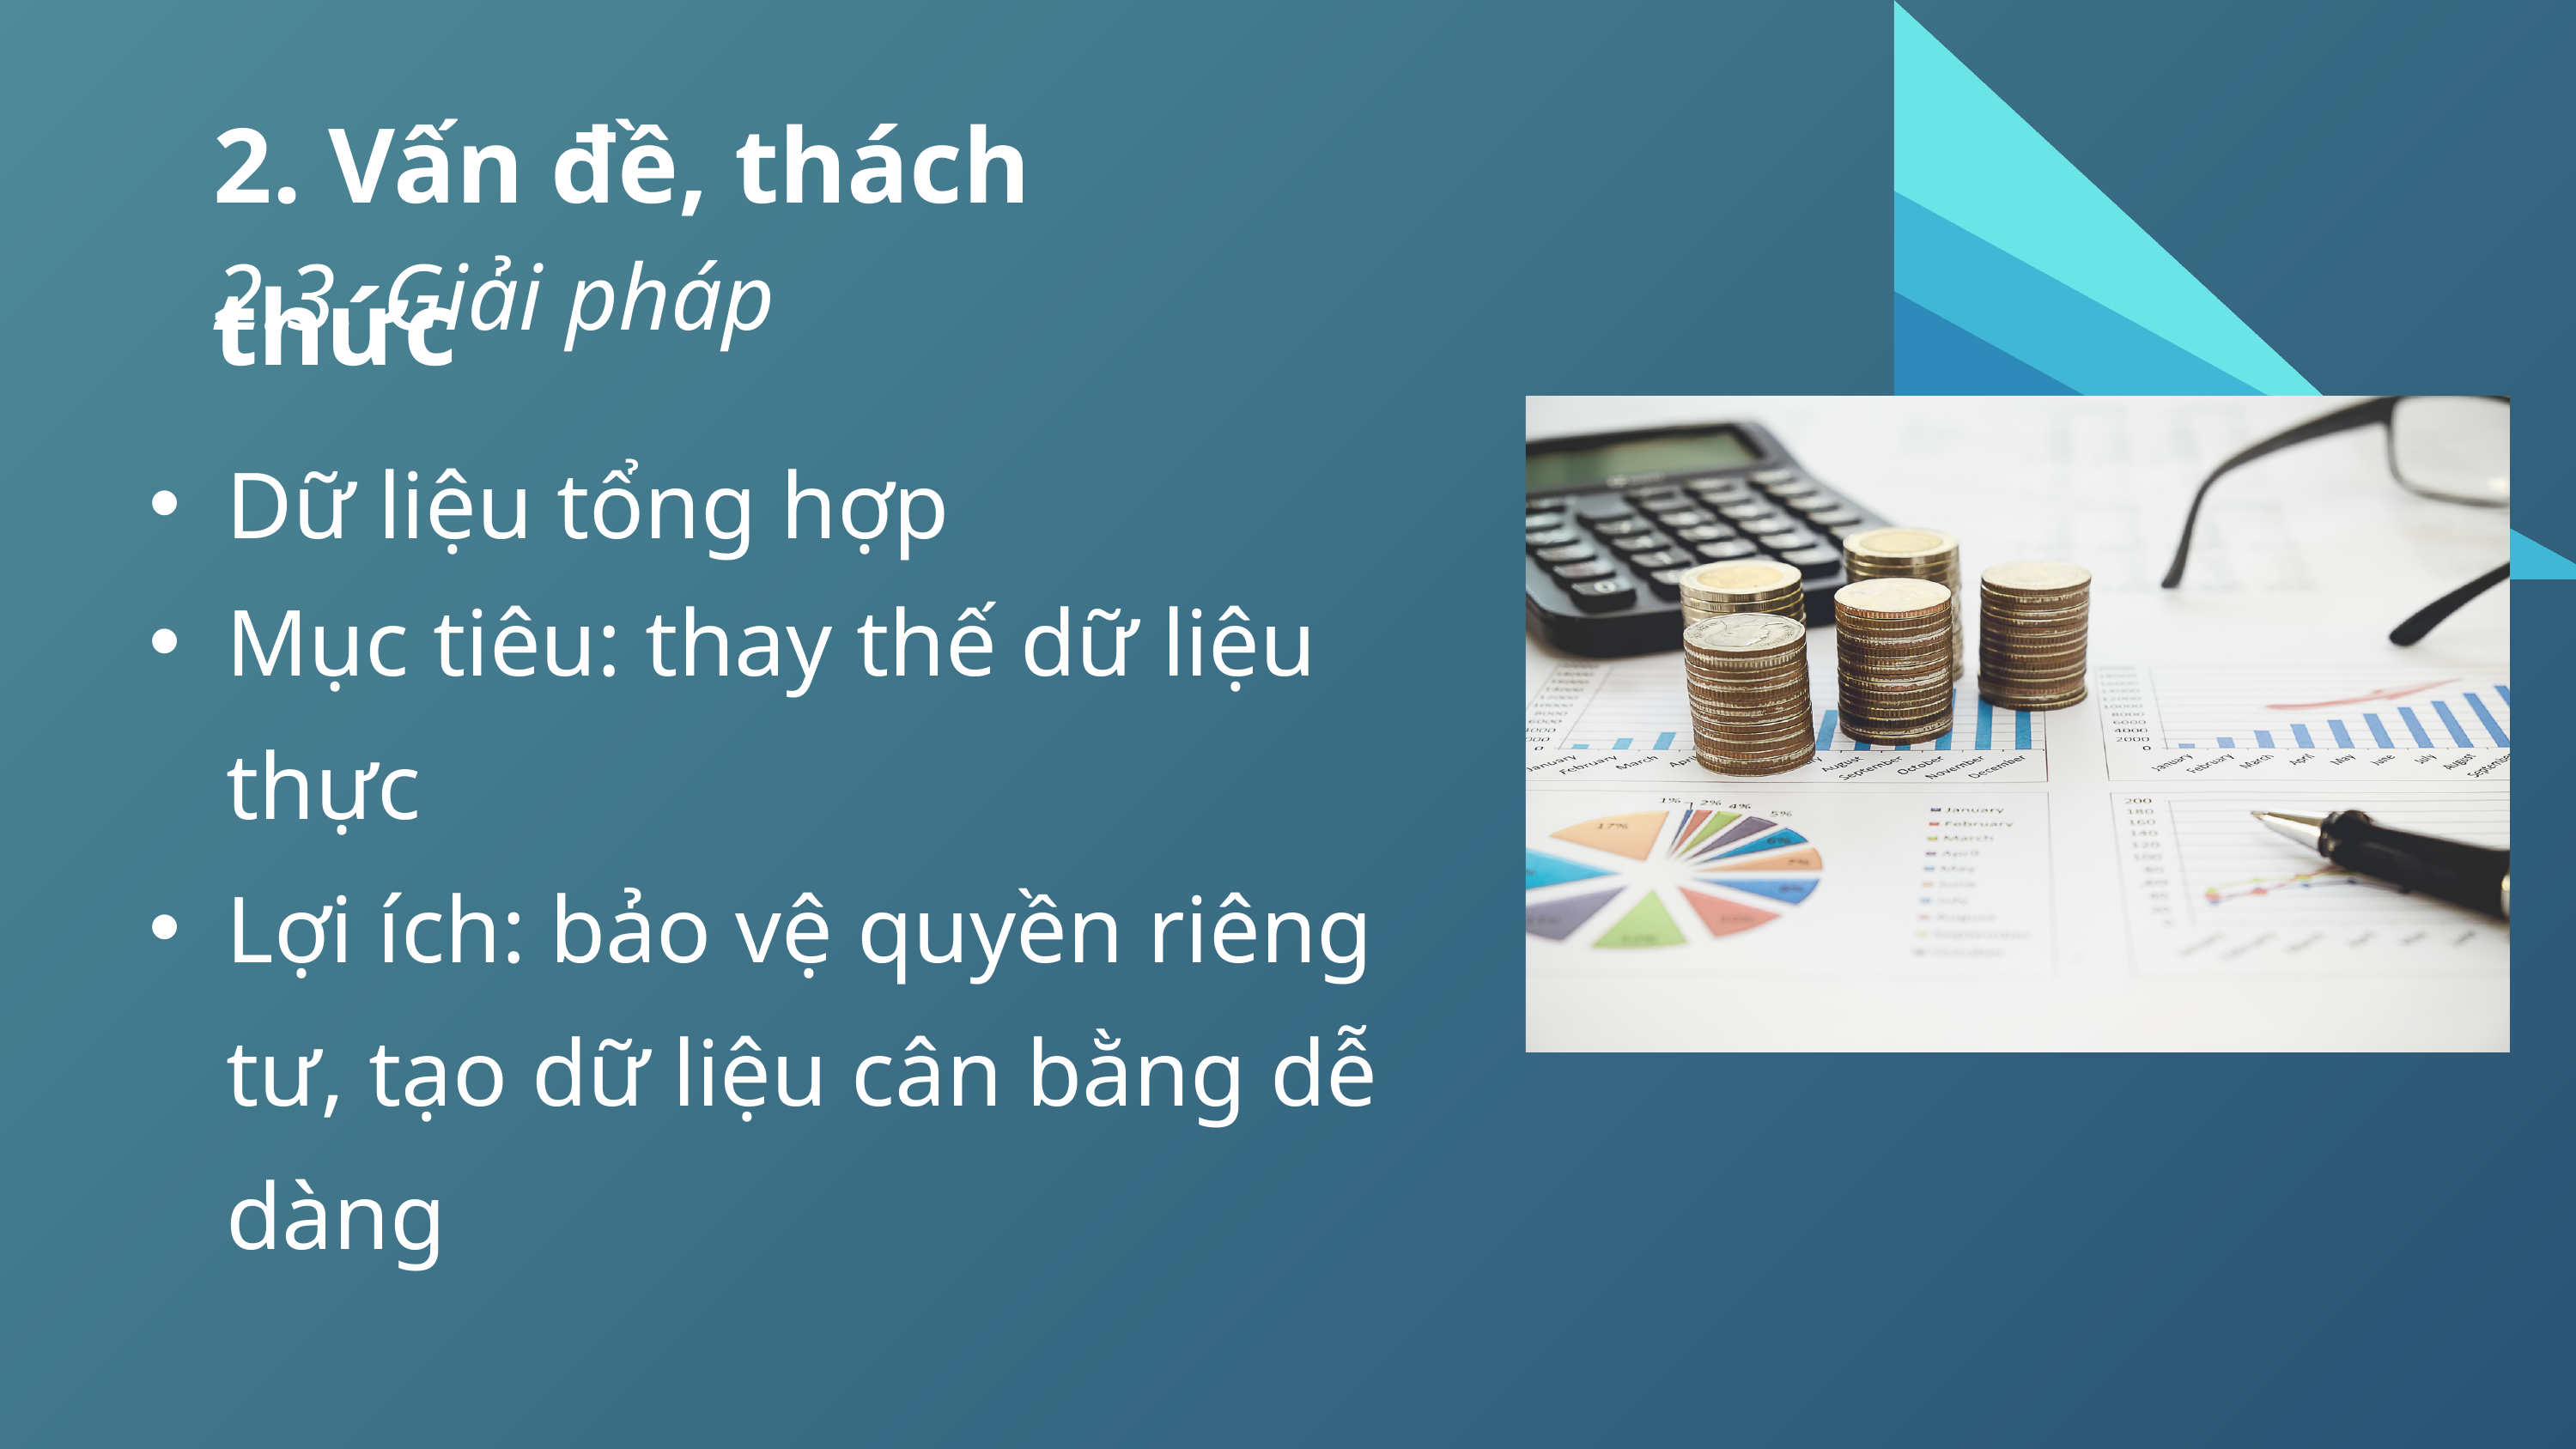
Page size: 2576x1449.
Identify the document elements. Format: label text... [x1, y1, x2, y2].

text_box Mục tiêu: thay thế dữ liệu thực Lợi ích: bảo vệ quyền riêng tư, tạo dữ liệu cân bằng dễ dàng [71, 551, 1454, 1268]
text_box [1525, 396, 2510, 1052]
text_box [1893, 0, 2576, 579]
text_box Dữ liệu tổng hợp [71, 452, 1382, 551]
text_box 2. Vấn đề, thách thức [213, 349, 1155, 386]
text_box 2.3. Giải pháp [213, 205, 2018, 349]
text_box 2. Vấn đề, thách thức [213, 61, 1155, 205]
